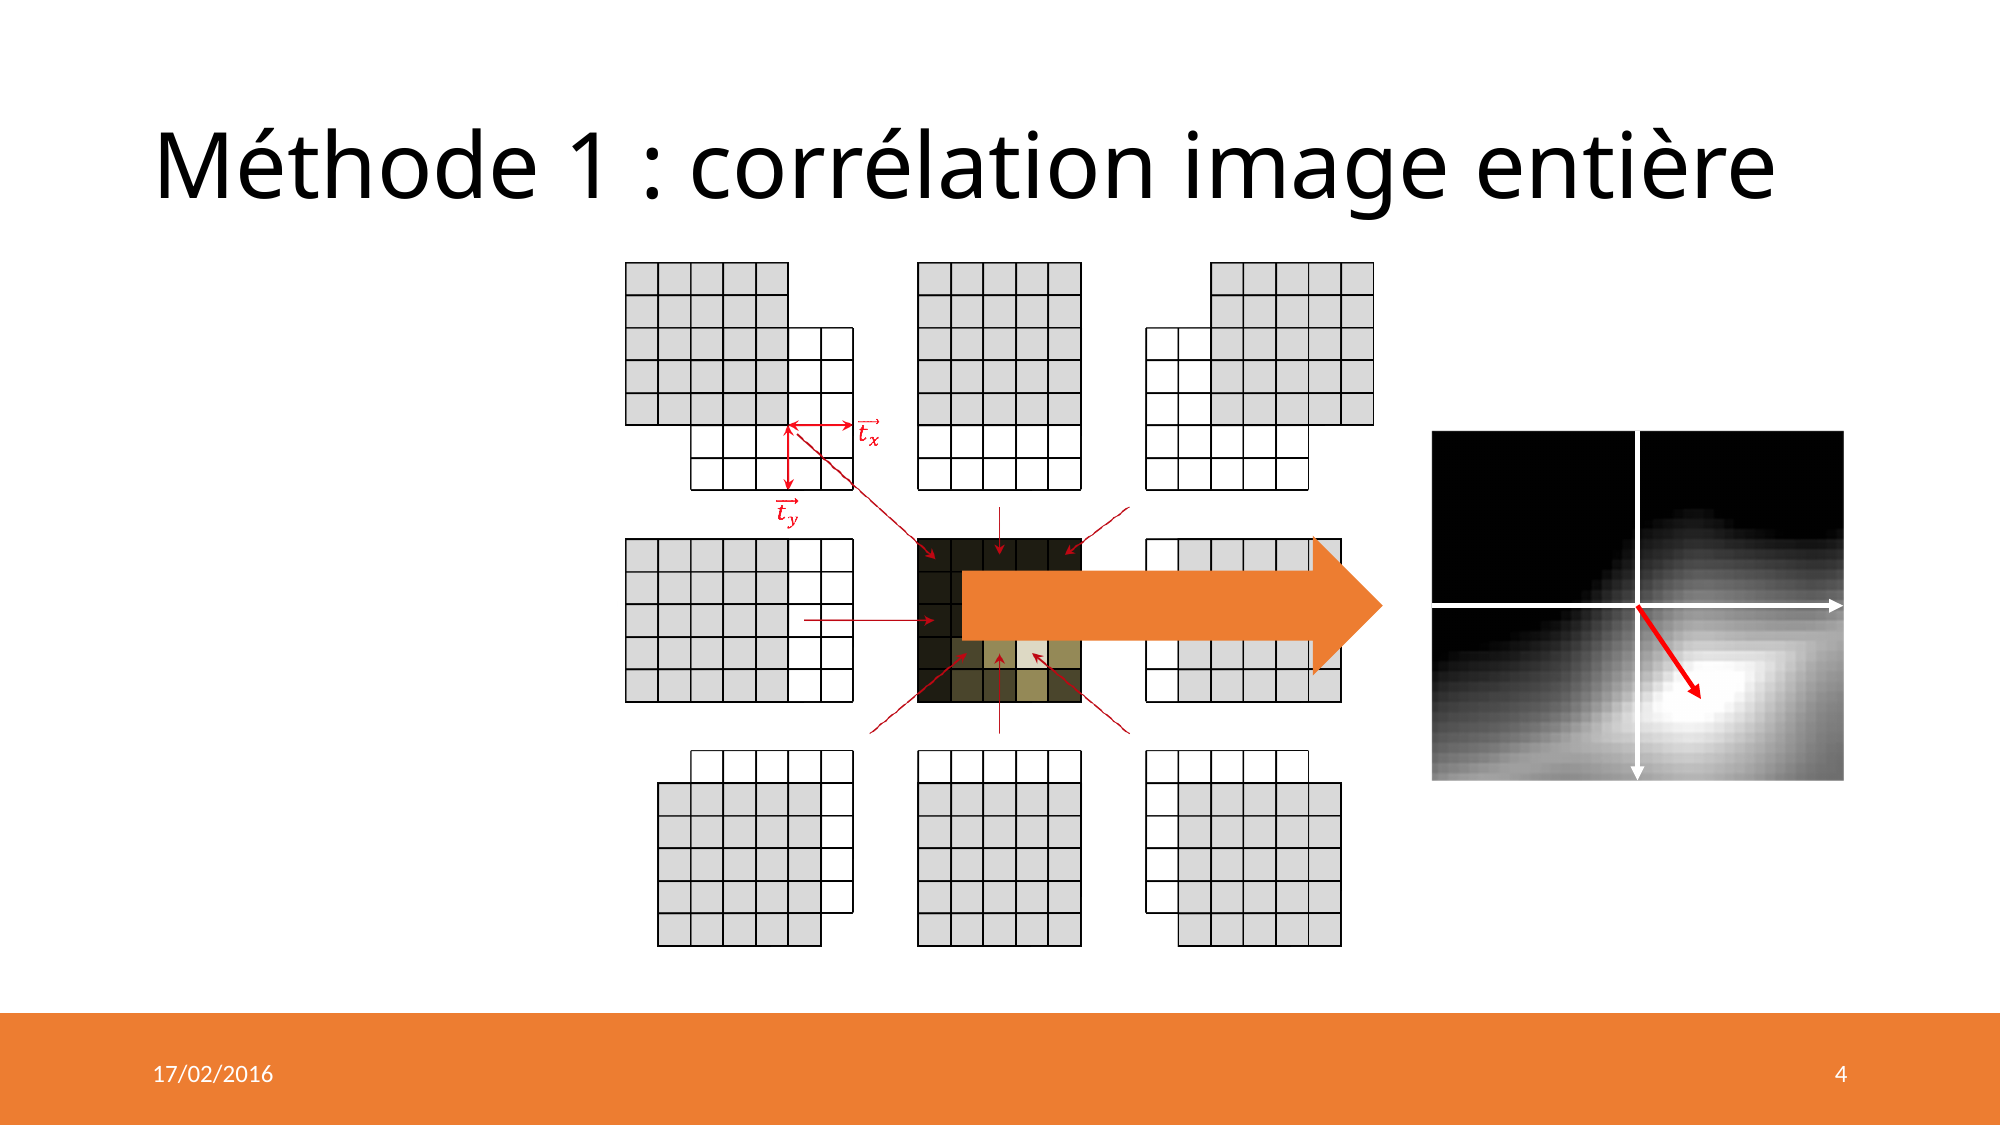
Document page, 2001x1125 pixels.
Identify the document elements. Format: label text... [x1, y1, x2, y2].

picture [1638, 430, 1844, 605]
picture [1431, 430, 1637, 605]
text_box [0, 1012, 2000, 1125]
picture [1638, 606, 1844, 781]
title Méthode 1 : corrélation image entière [137, 59, 1863, 278]
picture [1431, 606, 1637, 781]
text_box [1637, 605, 1701, 699]
picture [617, 254, 1383, 957]
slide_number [137, 1042, 588, 1103]
slide_number 4 [1412, 1042, 1863, 1103]
